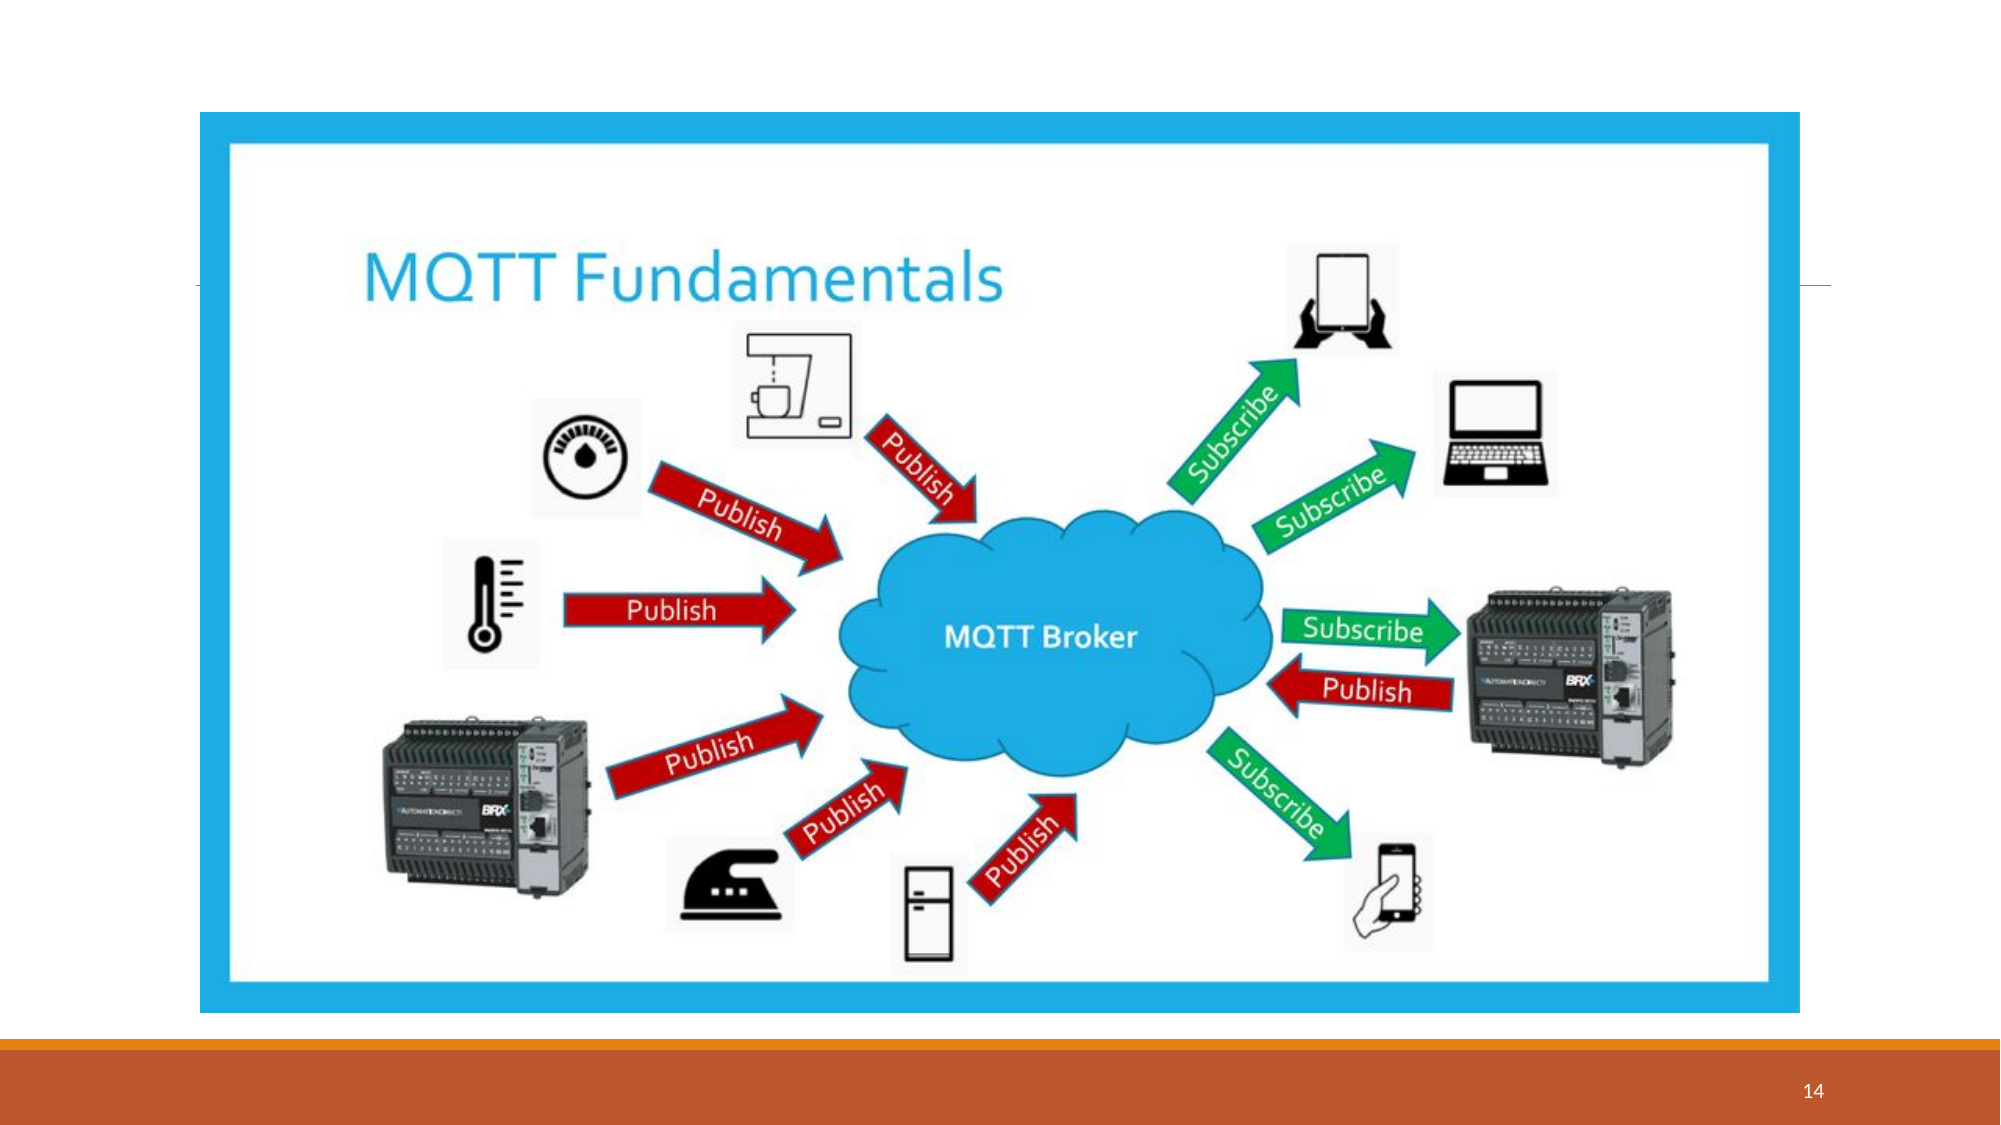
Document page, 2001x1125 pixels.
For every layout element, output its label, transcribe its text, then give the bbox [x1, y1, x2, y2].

slide_number 14 [1624, 1059, 1840, 1120]
picture [199, 111, 1801, 1013]
